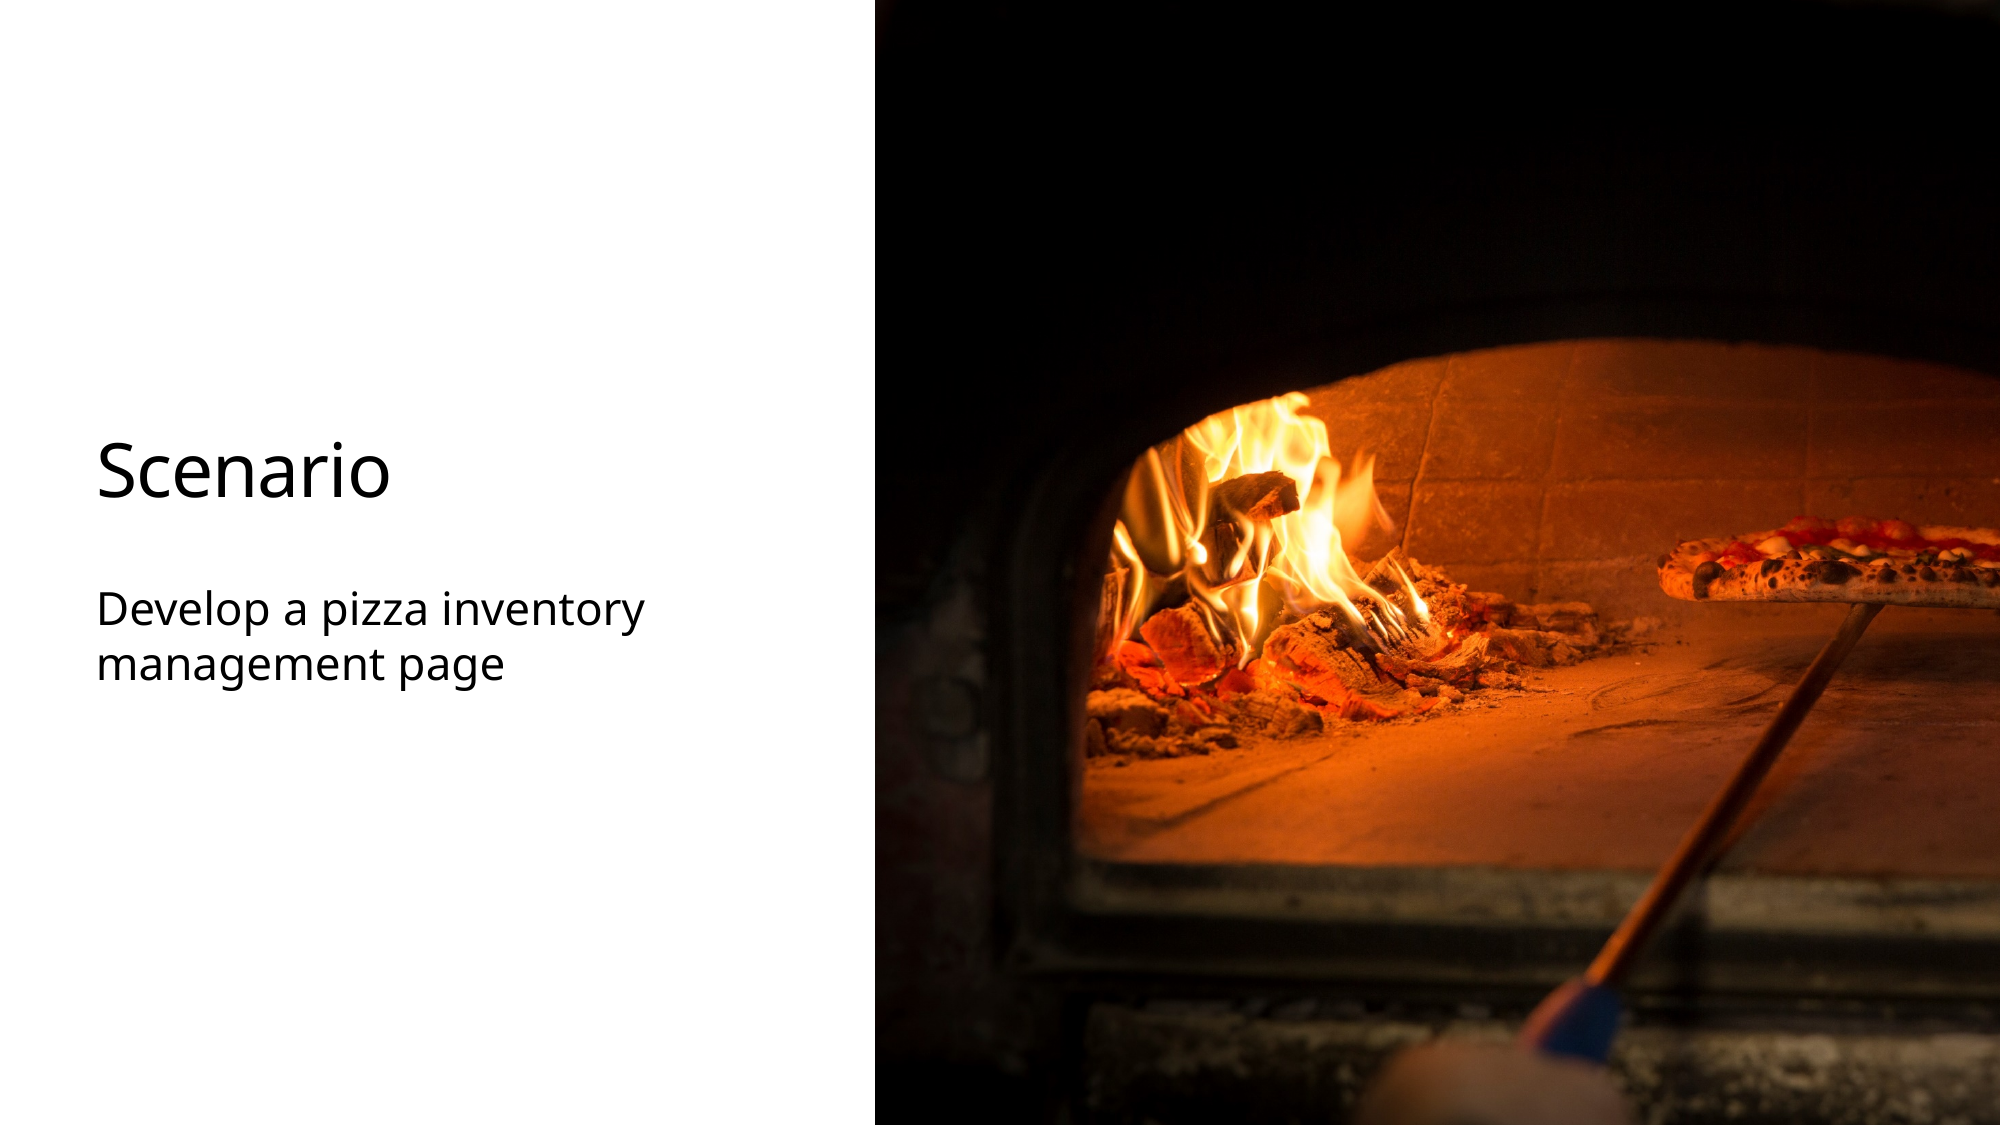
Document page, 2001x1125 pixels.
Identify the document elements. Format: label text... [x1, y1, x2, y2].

list Develop a pizza inventory management page [95, 579, 779, 1029]
title Scenario [96, 96, 779, 513]
picture [874, 0, 2000, 1125]
